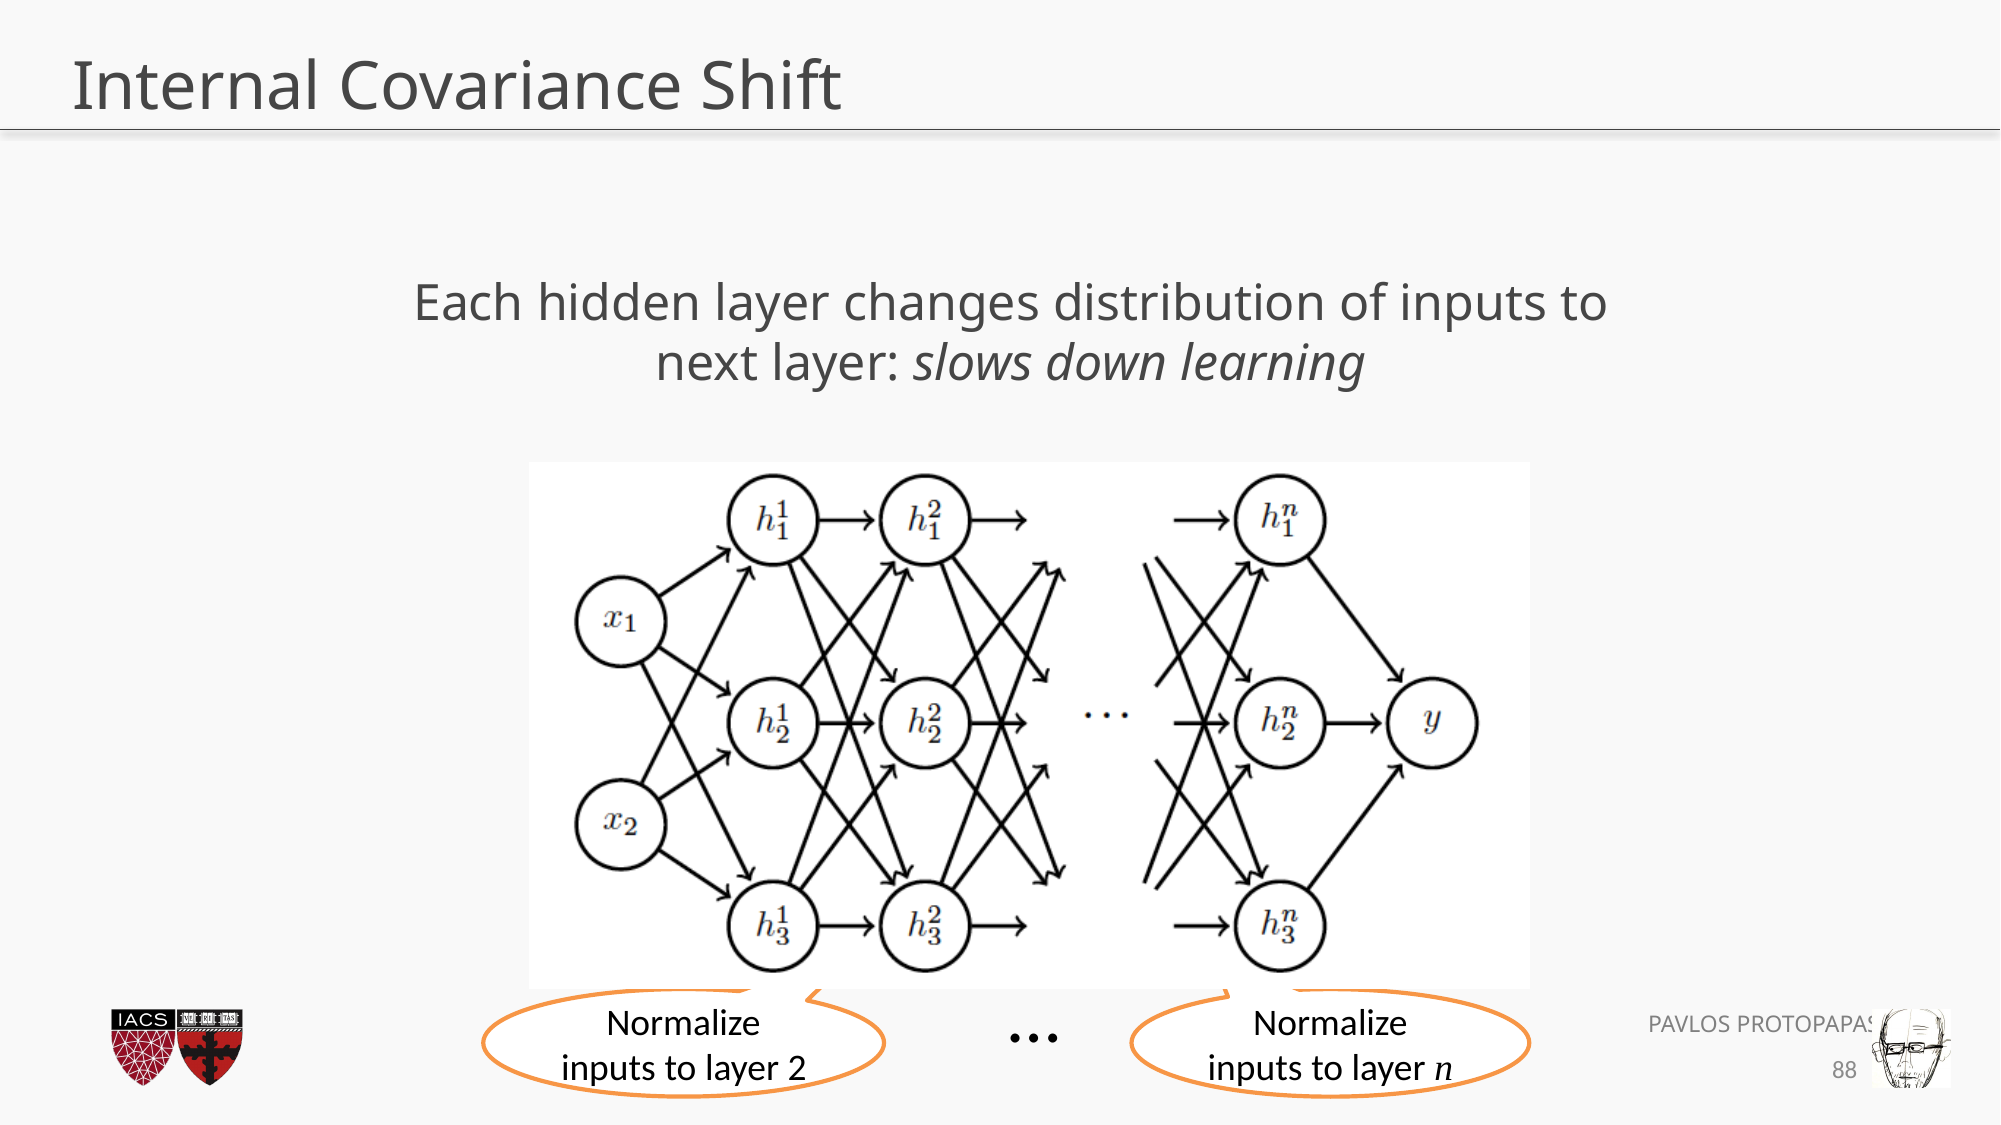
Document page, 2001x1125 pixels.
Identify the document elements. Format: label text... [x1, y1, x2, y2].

picture [109, 1009, 243, 1086]
list Each hidden layer changes distribution of inputs to next layer: slows down learning [390, 262, 1632, 1066]
slide_number 88 [1405, 1038, 1873, 1099]
text_box Normalize inputs to layer n [1129, 998, 1532, 1099]
text_box Normalize inputs to layer 2 [481, 998, 887, 1099]
title Internal Covariance Shift [57, 35, 1943, 162]
picture [529, 462, 1530, 990]
text_box … [991, 998, 1078, 1065]
picture [1872, 1009, 1951, 1088]
